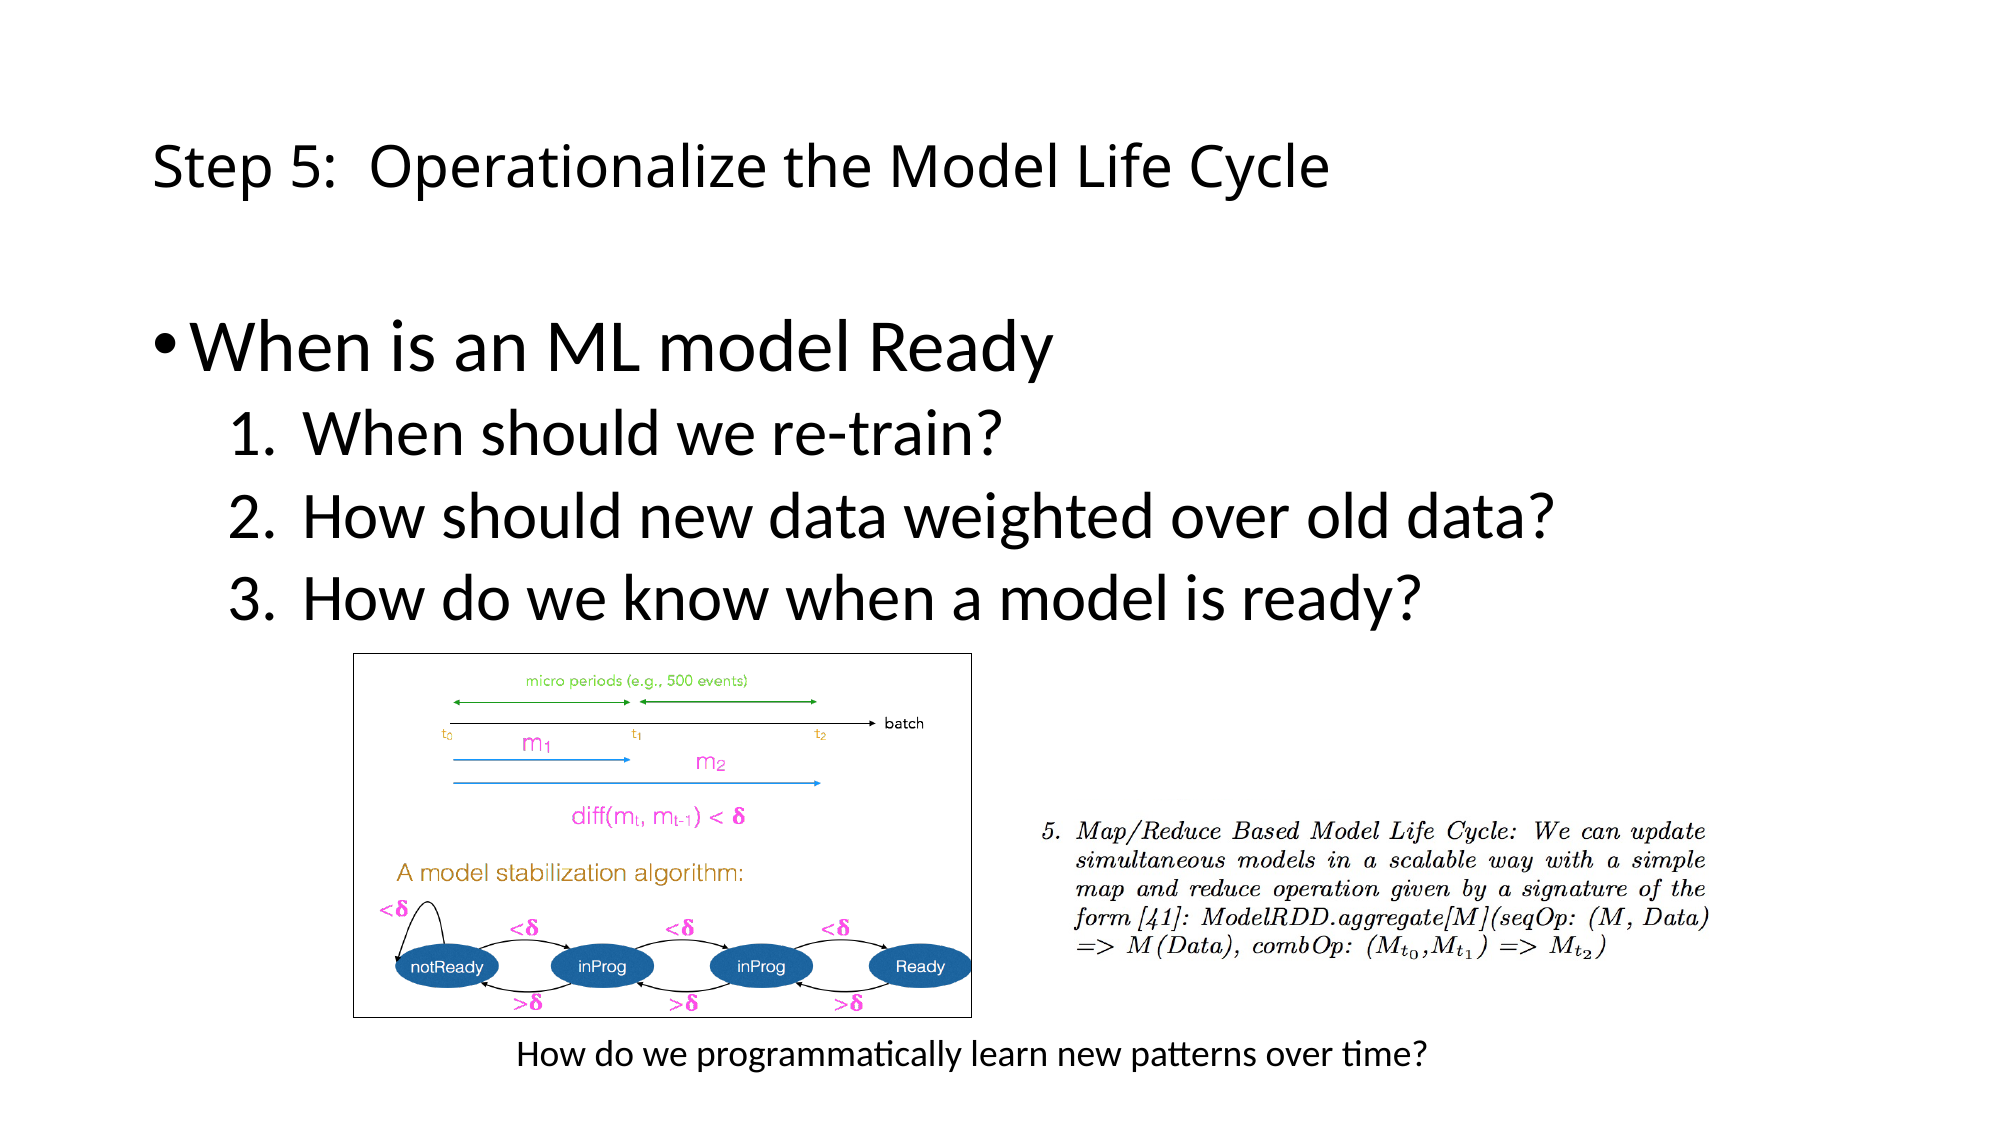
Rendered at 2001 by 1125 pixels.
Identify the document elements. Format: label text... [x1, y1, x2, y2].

list When is an ML model Ready When should we re-train? How should new data weighted over old data? How do we know when a model is ready? [137, 299, 1863, 1014]
text_box How do we programmatically learn new patterns over time? [501, 1021, 1445, 1082]
title Step 5: Operationalize the Model Life Cycle [137, 59, 1863, 278]
picture [353, 653, 972, 1018]
picture [1021, 799, 1730, 987]
